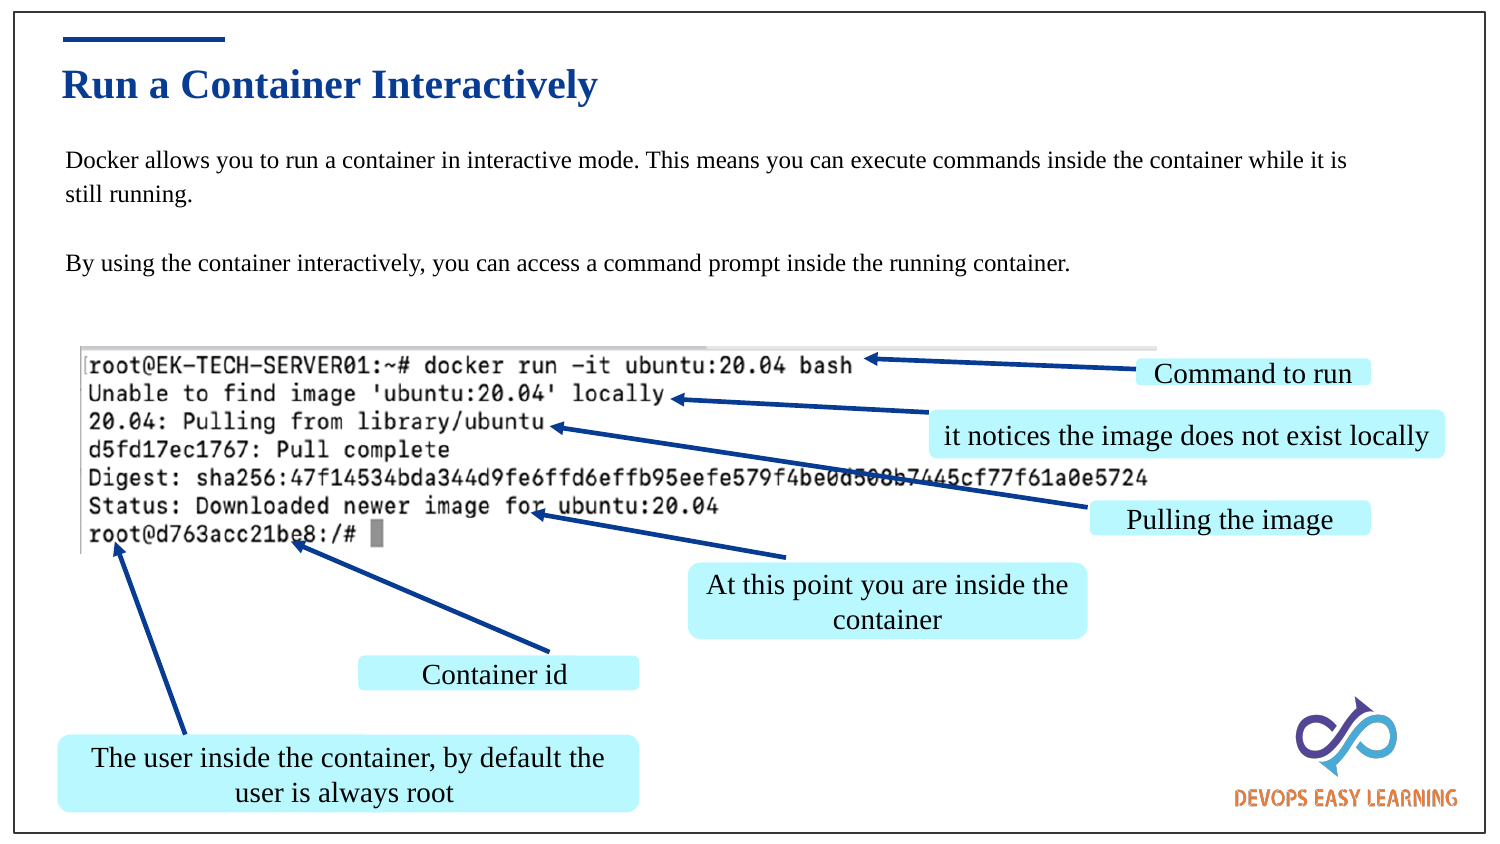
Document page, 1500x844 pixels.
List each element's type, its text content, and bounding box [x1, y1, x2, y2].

text_box The user inside the container, by default the user is always root [57, 734, 640, 813]
picture [1231, 695, 1461, 809]
text_box Docker allows you to run a container in interactive mode. This means you can execute commands inside the container while it is still running. By using the container interactively, you can access a command prompt inside the running container. [50, 131, 1377, 314]
text_box Container id [358, 655, 640, 691]
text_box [290, 541, 550, 653]
text_box At this point you are inside the container [687, 562, 1088, 639]
picture [80, 346, 1157, 554]
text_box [670, 398, 930, 413]
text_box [863, 358, 1137, 370]
text_box Pulling the image [1161, 500, 1371, 536]
text_box Command to run [1161, 358, 1371, 386]
text_box [13, 11, 1485, 834]
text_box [549, 425, 1088, 508]
text_box it notices the image does not exist locally [1161, 409, 1446, 459]
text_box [114, 541, 186, 735]
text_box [530, 512, 787, 558]
